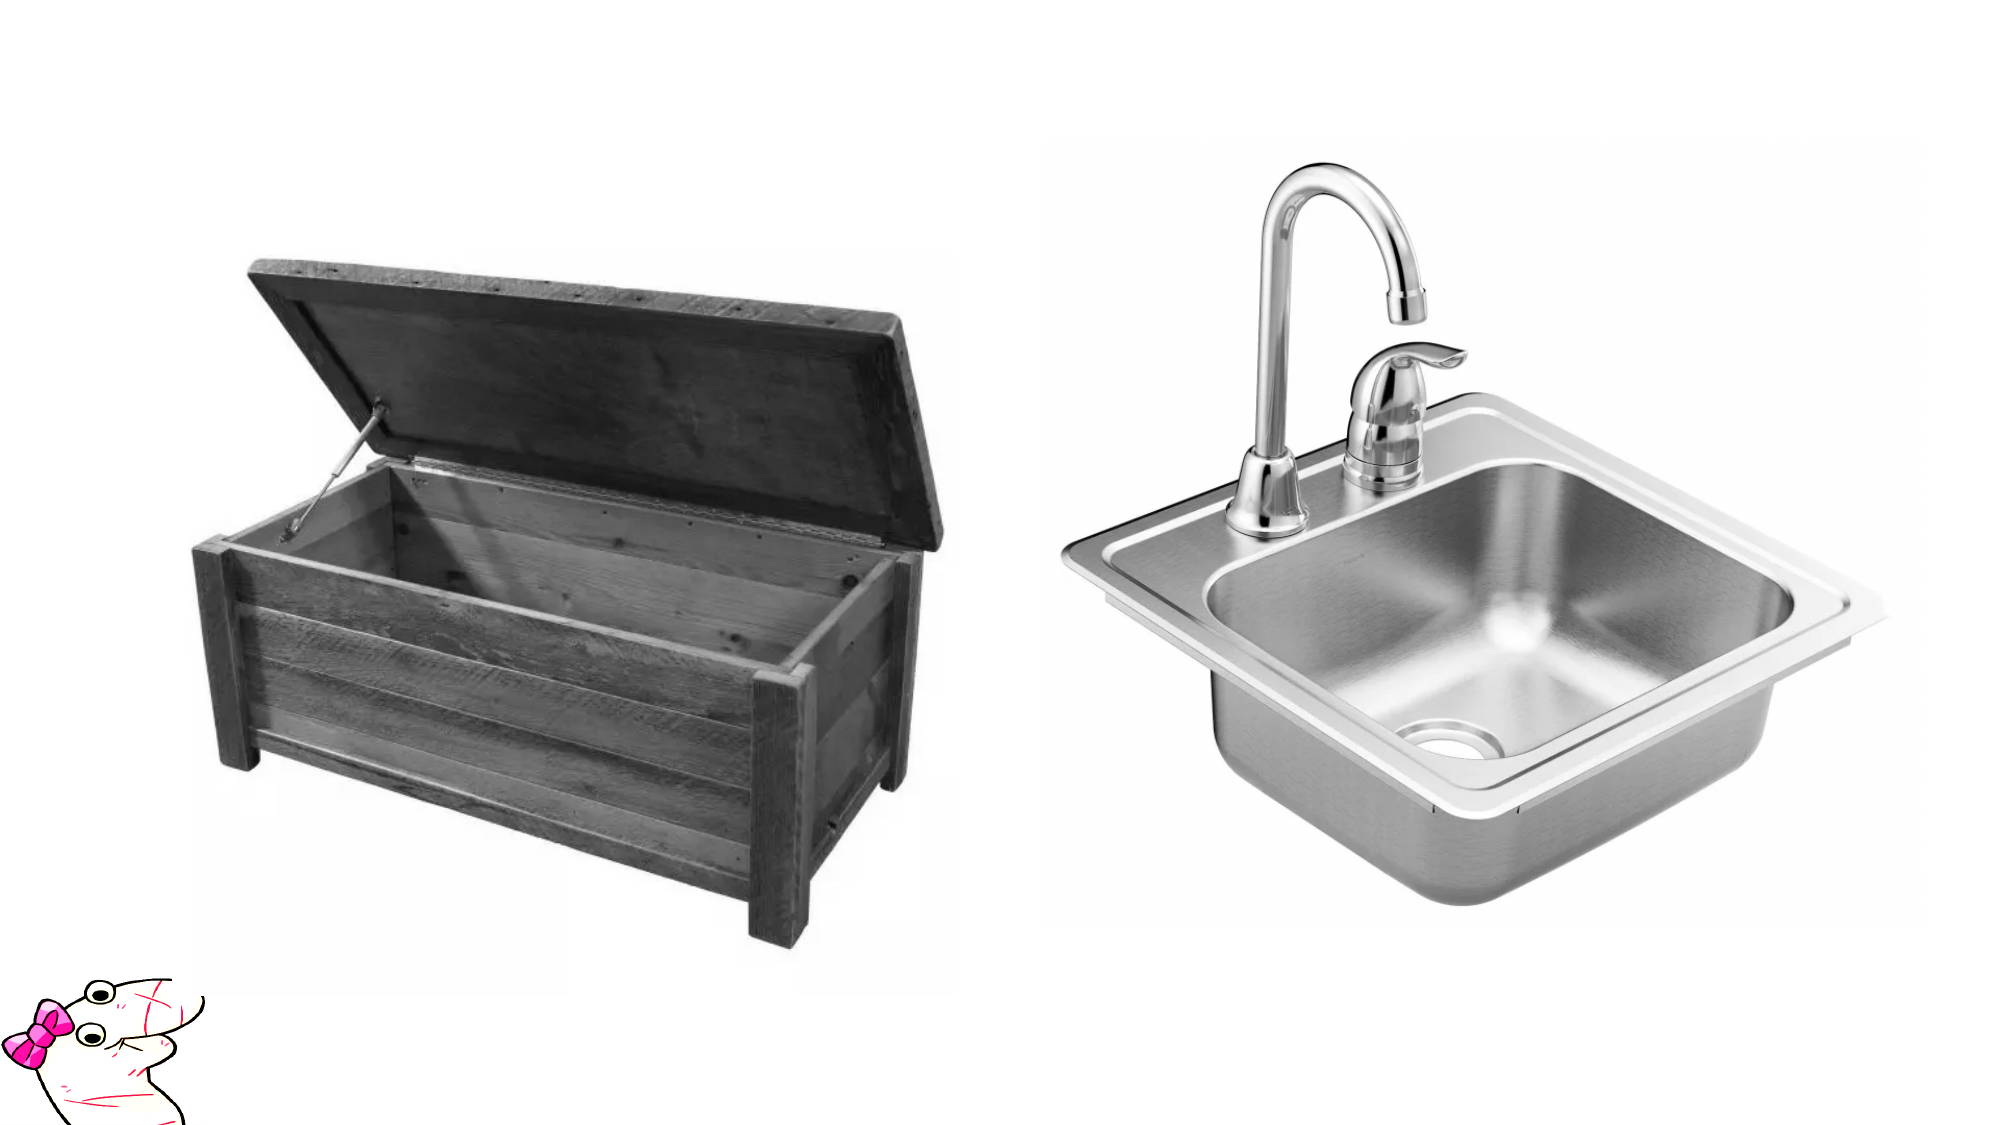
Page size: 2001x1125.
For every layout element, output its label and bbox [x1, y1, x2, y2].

picture [0, 213, 955, 1125]
picture [1045, 141, 1923, 928]
